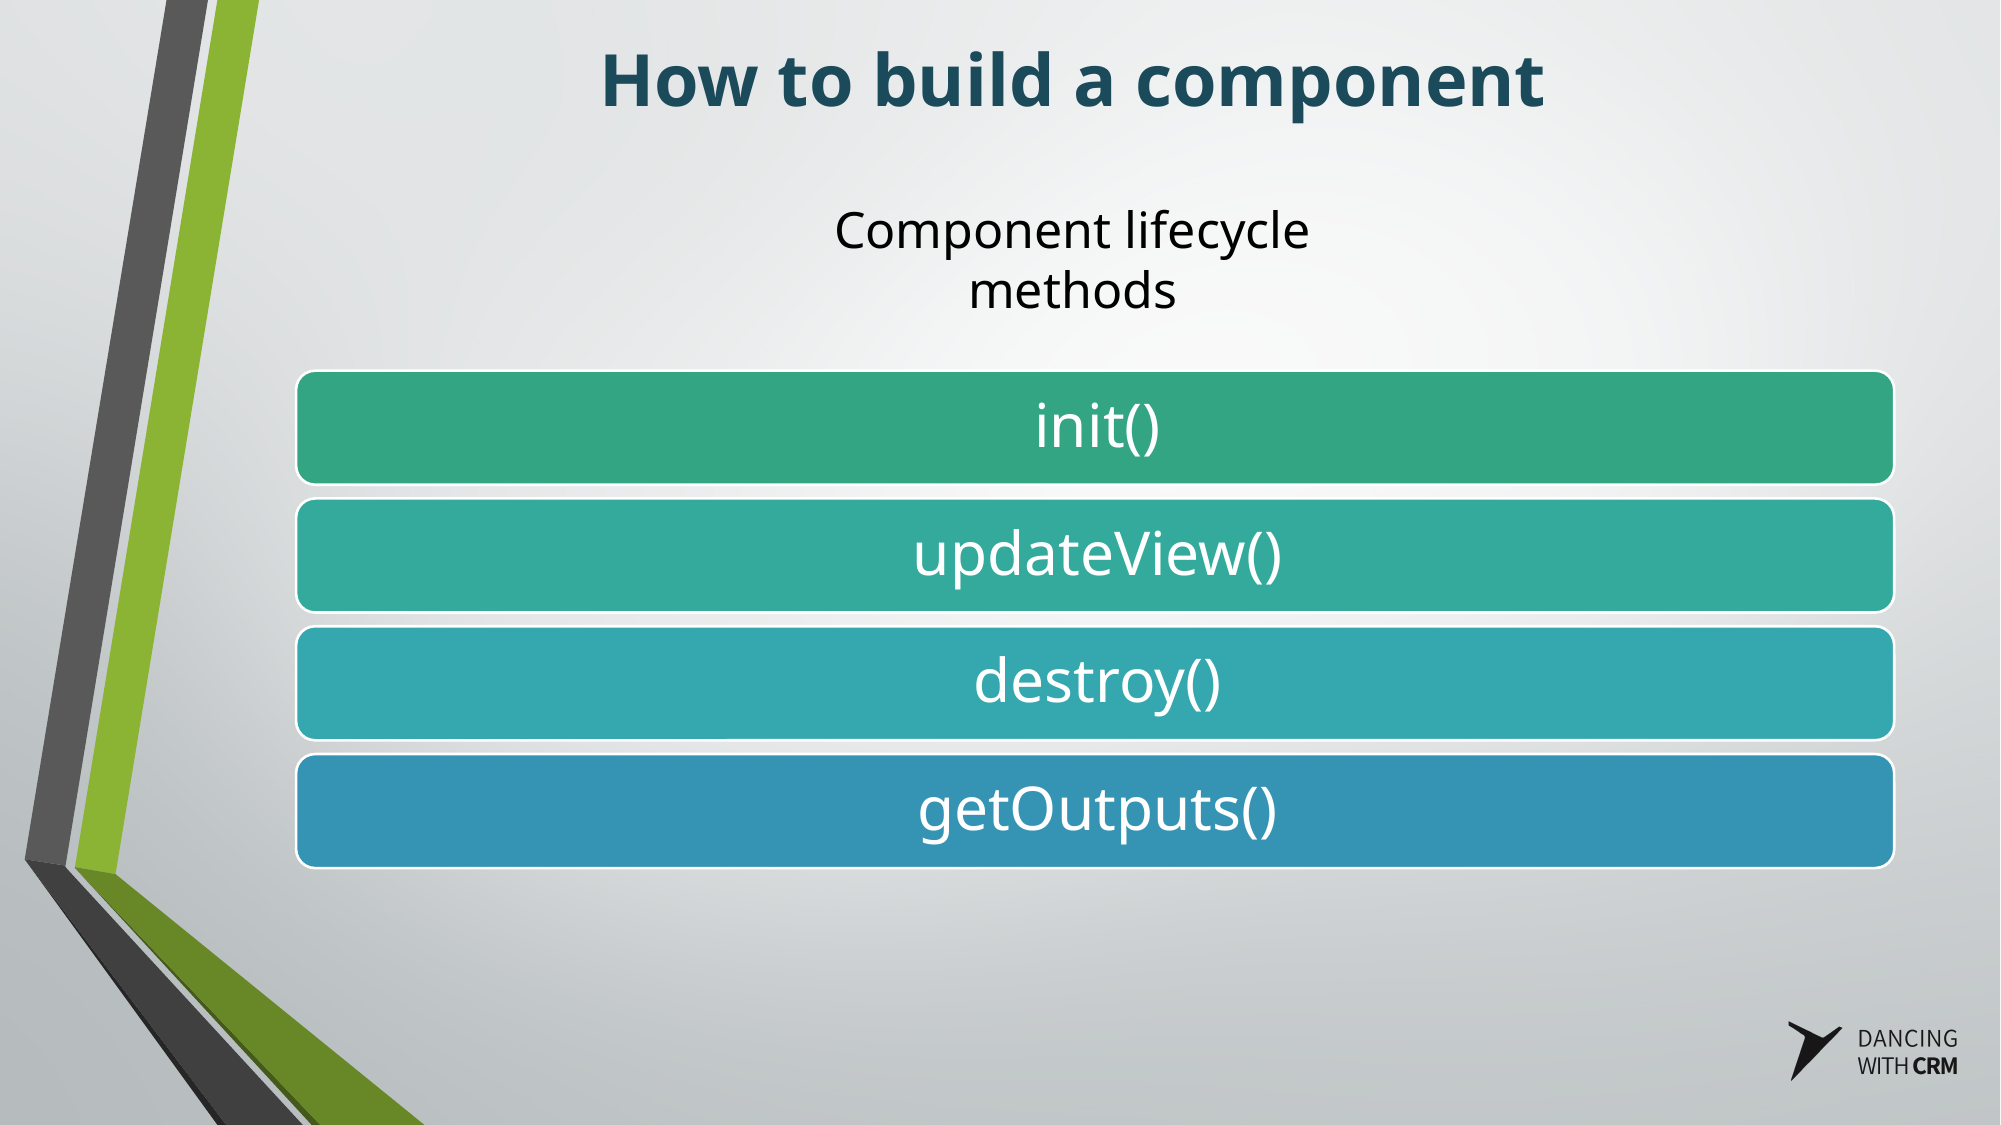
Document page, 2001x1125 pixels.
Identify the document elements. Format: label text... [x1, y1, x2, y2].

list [295, 365, 1895, 874]
text_box Component lifecycle methods [729, 190, 1416, 326]
picture [1745, 977, 2000, 1125]
title How to build a component [250, 27, 1895, 129]
